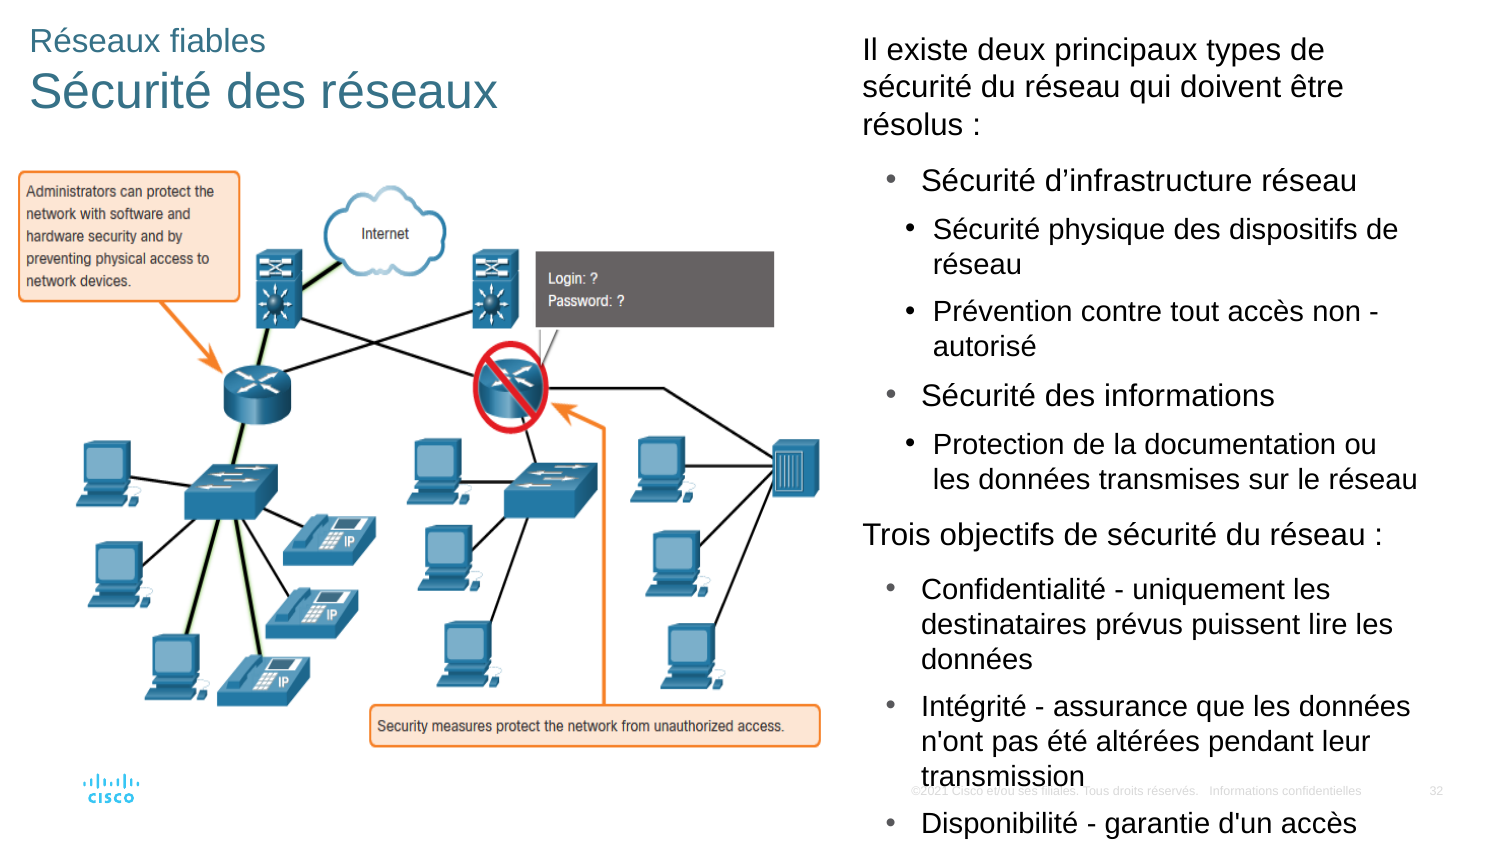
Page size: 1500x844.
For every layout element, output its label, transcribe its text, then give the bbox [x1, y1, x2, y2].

list Il existe deux principaux types de ⁪sécurité du réseau qui doivent être résolus : Sécurité d’infrastructure réseau Sécurité physique des dispositifs de réseau Prévention contre tout accès non - autorisé Sécurité des informations Protection de la documentation ou les données transmises sur le réseau Trois objectifs de ⁪sécurité du réseau : Confidentialité - uniquement les destinataires prévus puissent lire les données Intégrité - assurance que les données n'ont pas été altérées pendant leur transmission Disponibilité - garantie d'un accès rapide et fiable aux données pour les utilisateurs autorisés [847, 21, 1452, 776]
picture [14, 161, 831, 761]
title Réseaux fiables Sécurité des réseaux [14, 6, 873, 131]
